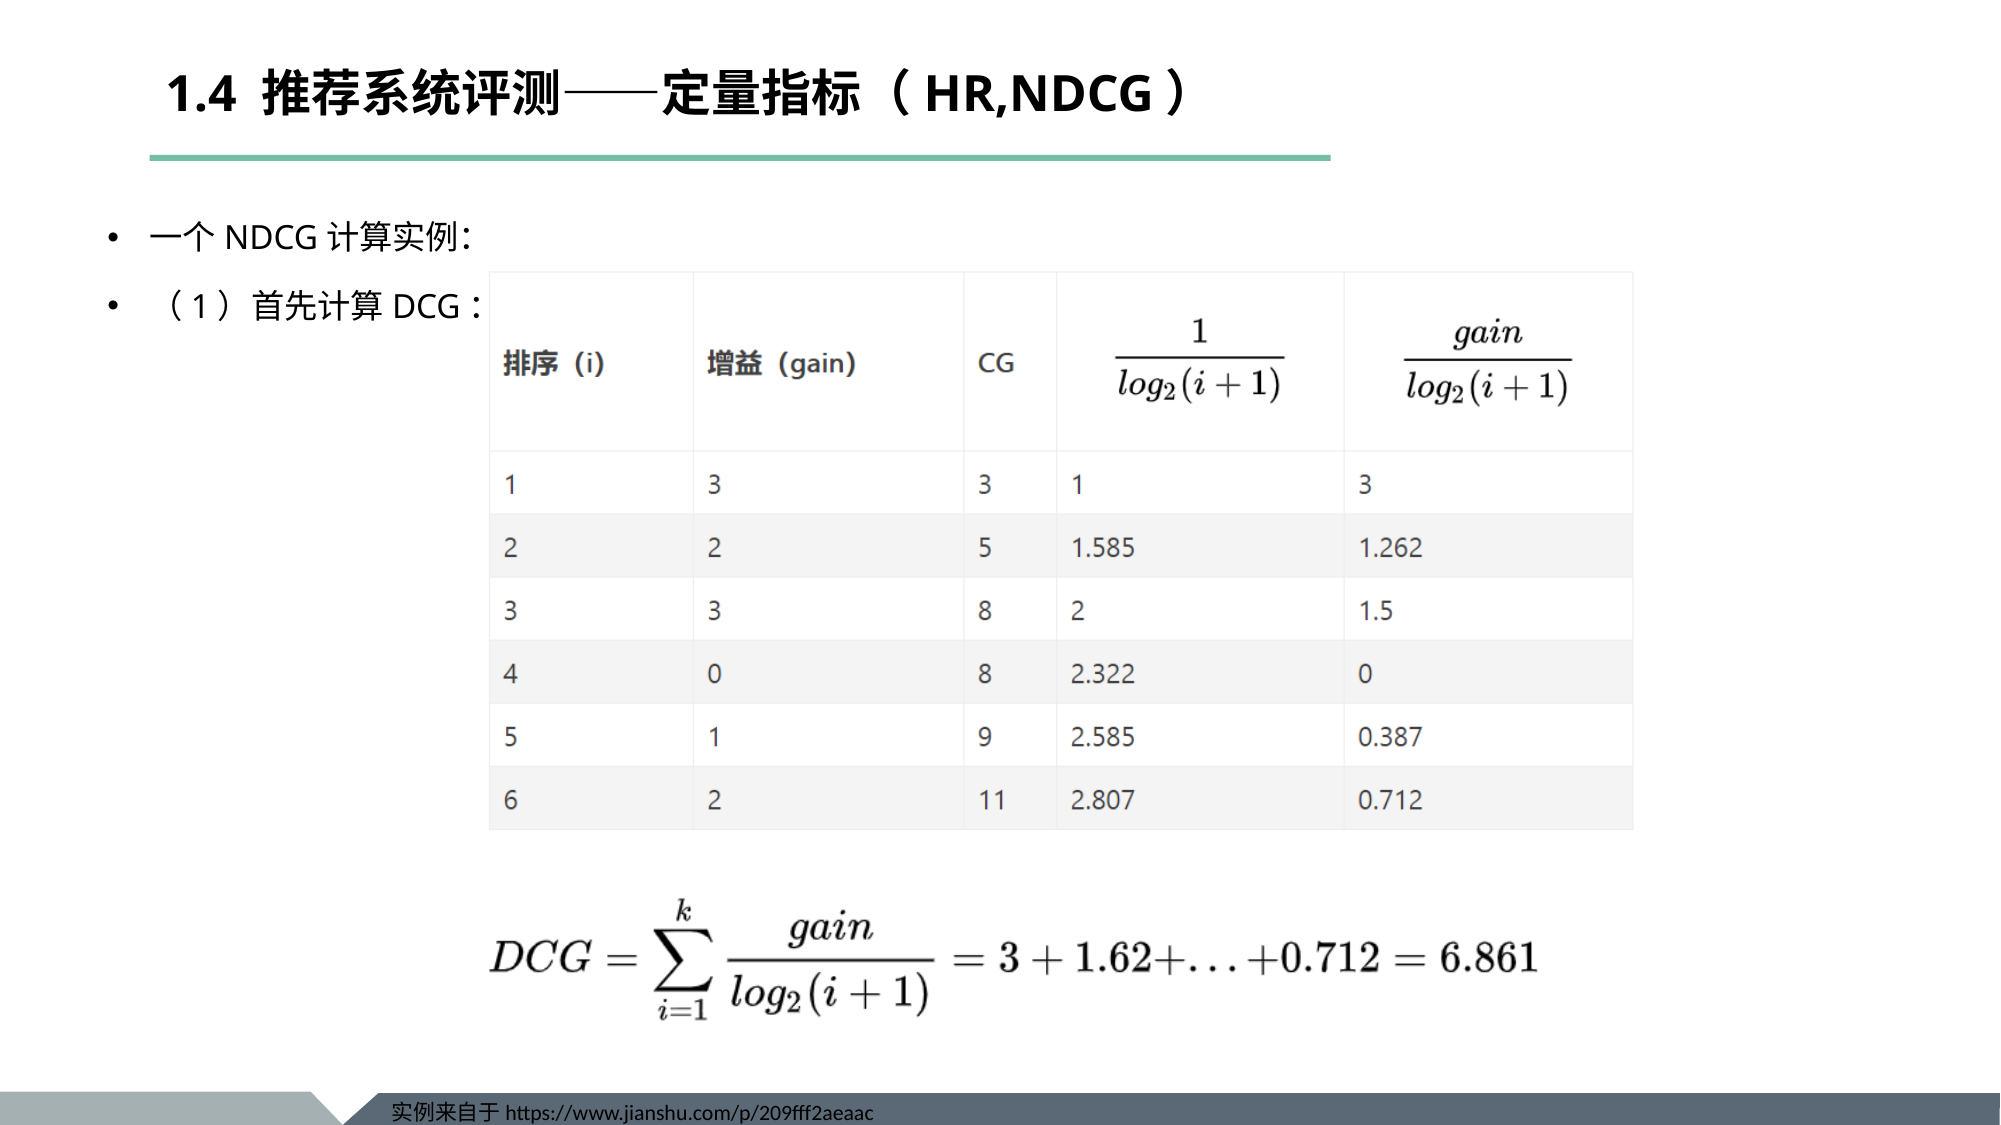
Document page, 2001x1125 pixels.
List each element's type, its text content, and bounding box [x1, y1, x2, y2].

list 一个NDCG计算实例： （1）首先计算DCG： [99, 188, 1901, 1061]
title 1.4 推荐系统评测——定量指标（HR,NDCG） [157, 26, 1406, 157]
picture [481, 252, 1645, 838]
text_box 实例来自于https://www.jianshu.com/p/209fff2aeaac [383, 1091, 1644, 1125]
picture [466, 869, 1668, 1070]
